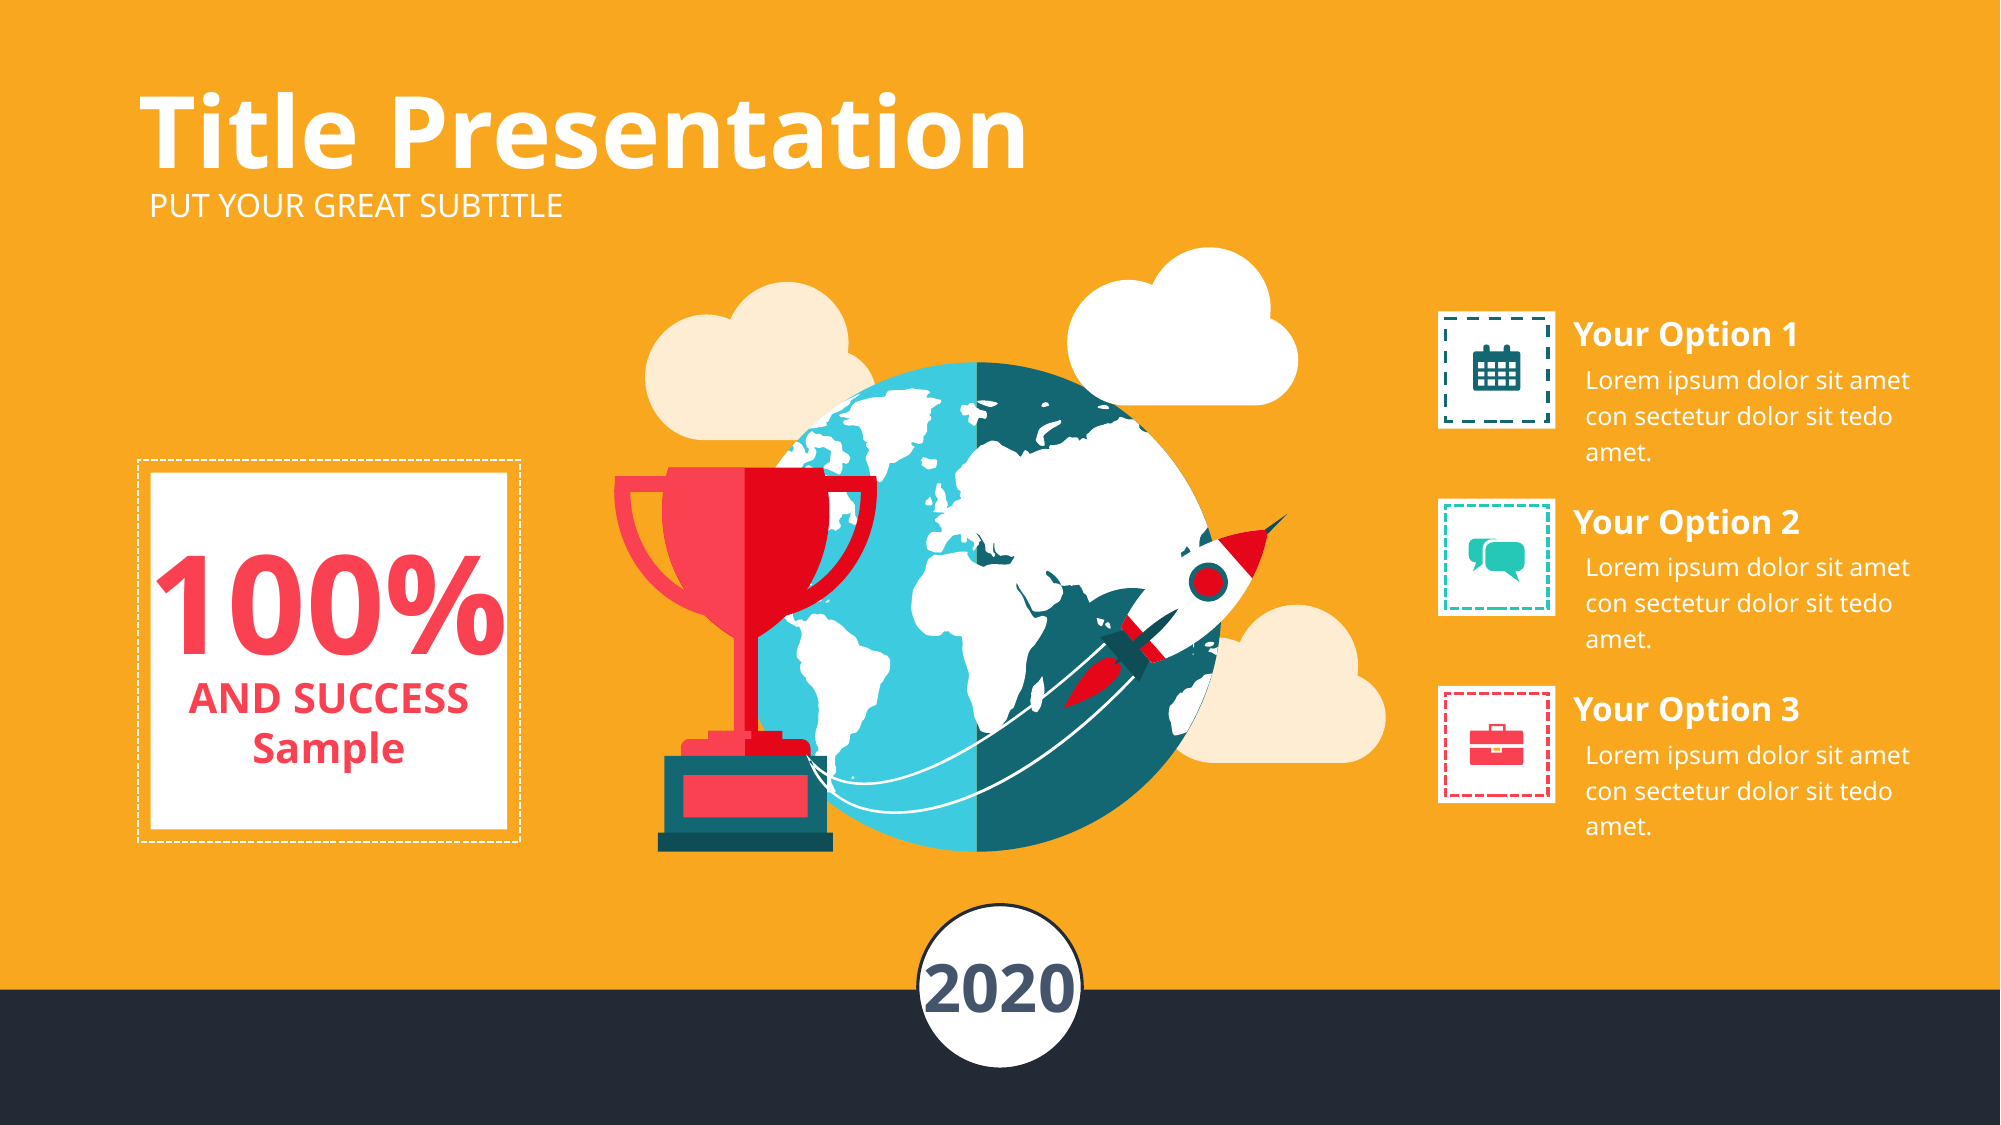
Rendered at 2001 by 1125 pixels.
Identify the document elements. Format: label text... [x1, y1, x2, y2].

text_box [1438, 498, 1556, 616]
text_box Your Option 3 [1558, 680, 1816, 736]
text_box [0, 988, 2000, 1125]
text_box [1438, 311, 1556, 429]
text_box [137, 459, 521, 843]
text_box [131, 64, 1145, 237]
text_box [1438, 685, 1556, 804]
text_box Lorem ipsum dolor sit amet con sectetur dolor sit tedo amet. [1570, 538, 1951, 661]
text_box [614, 247, 1386, 852]
text_box Lorem ipsum dolor sit amet con sectetur dolor sit tedo amet. [1570, 725, 1951, 849]
text_box Your Option 1 [1558, 306, 1816, 361]
text_box Your Option 2 [1558, 493, 1816, 549]
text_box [917, 904, 1083, 1070]
text_box Lorem ipsum dolor sit amet con sectetur dolor sit tedo amet. [1570, 351, 1951, 474]
